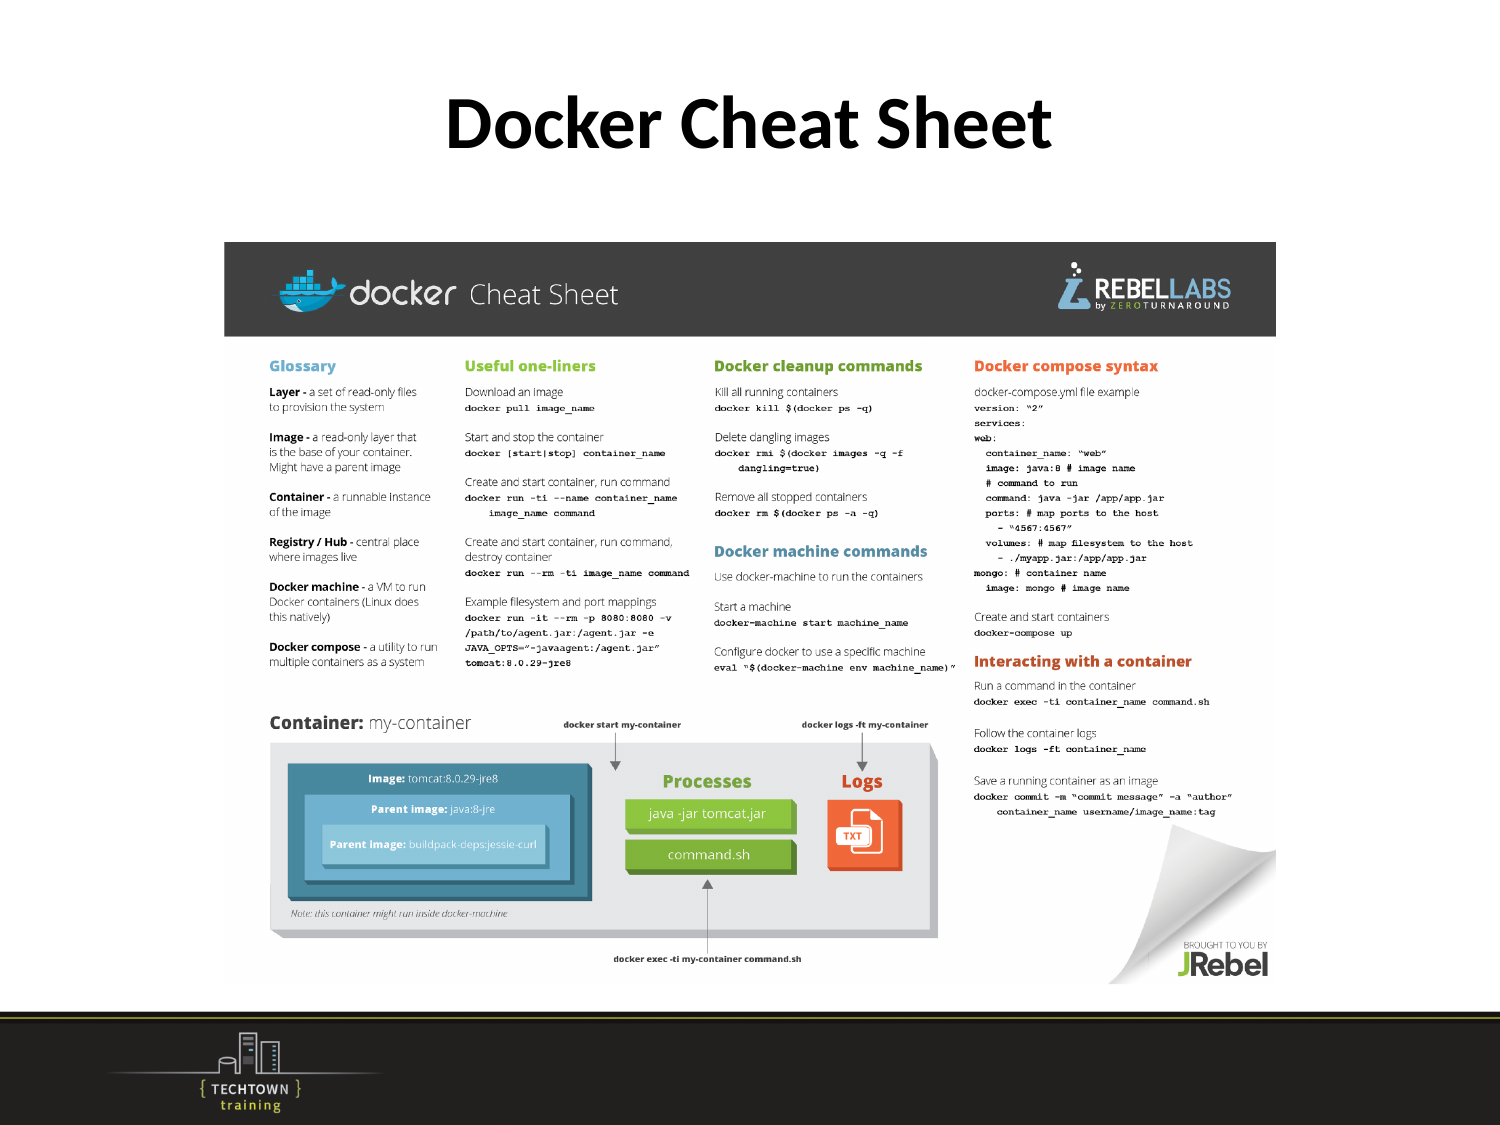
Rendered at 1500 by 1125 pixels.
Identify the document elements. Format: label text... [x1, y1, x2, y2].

title Docker Cheat Sheet [75, 24, 1425, 213]
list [224, 242, 1276, 986]
picture [0, 0, 1500, 1125]
